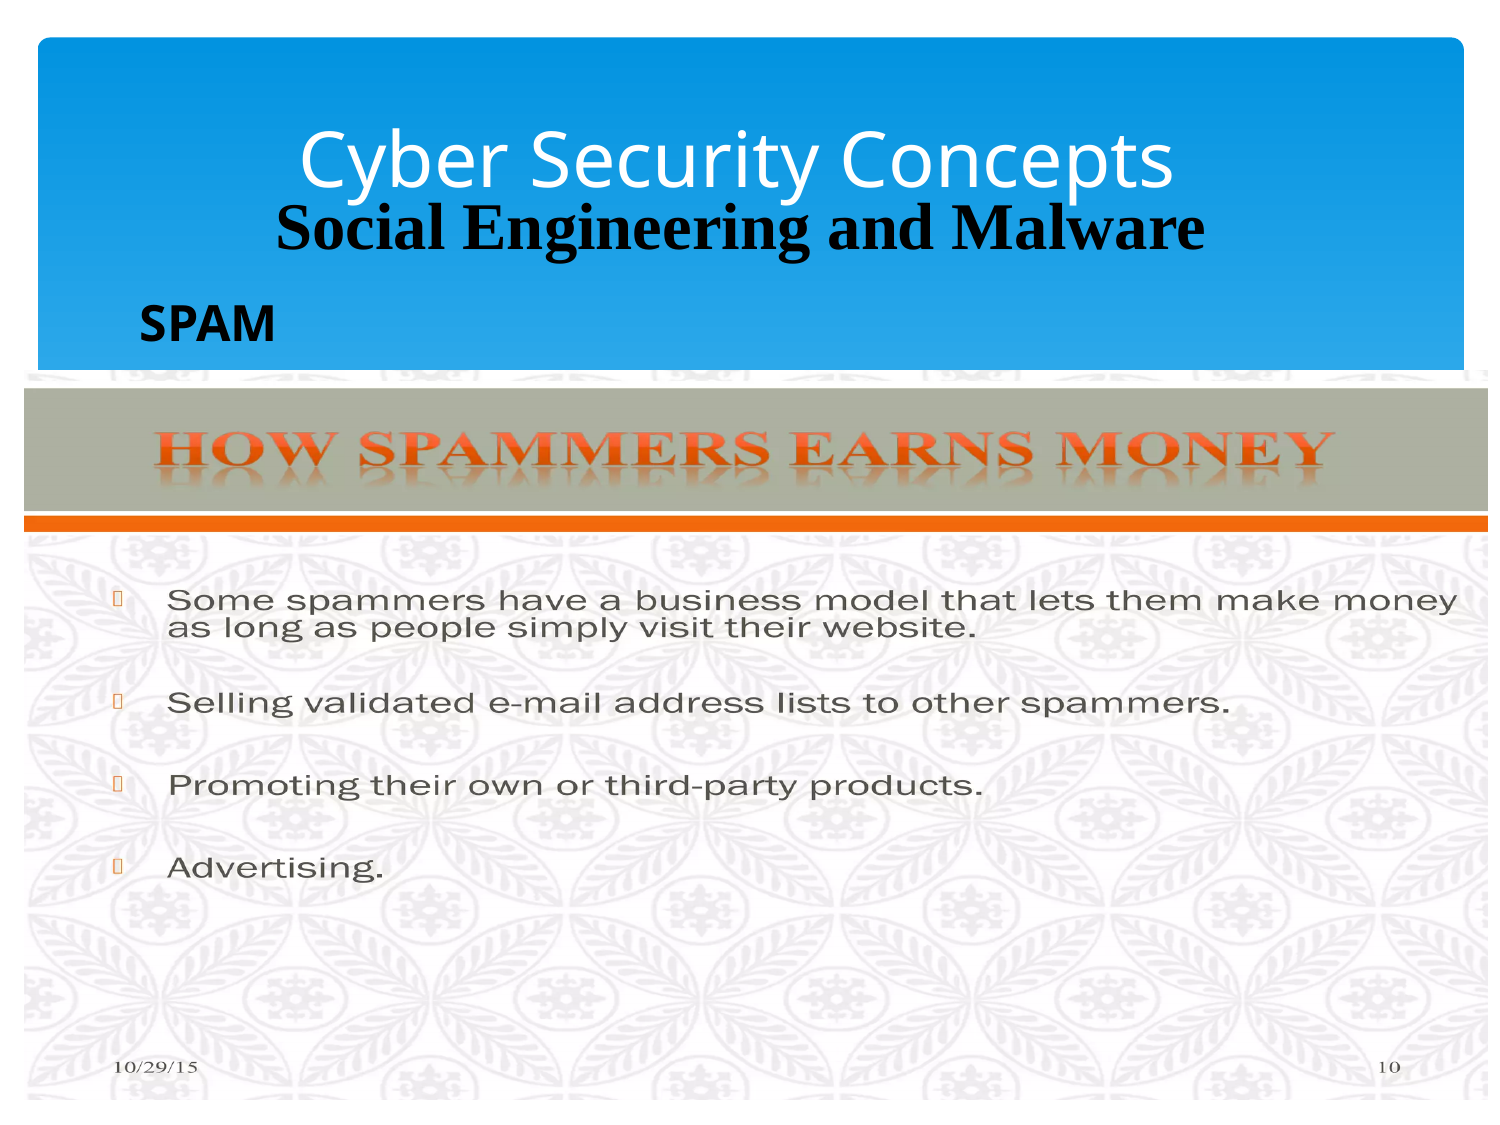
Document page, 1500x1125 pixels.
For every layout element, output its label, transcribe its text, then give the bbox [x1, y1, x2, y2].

title Cyber Security Concepts [99, 99, 1375, 288]
picture [24, 370, 1488, 1101]
text_box SPAM [124, 284, 1400, 368]
subtitle Social Engineering and Malware [225, 174, 1275, 275]
